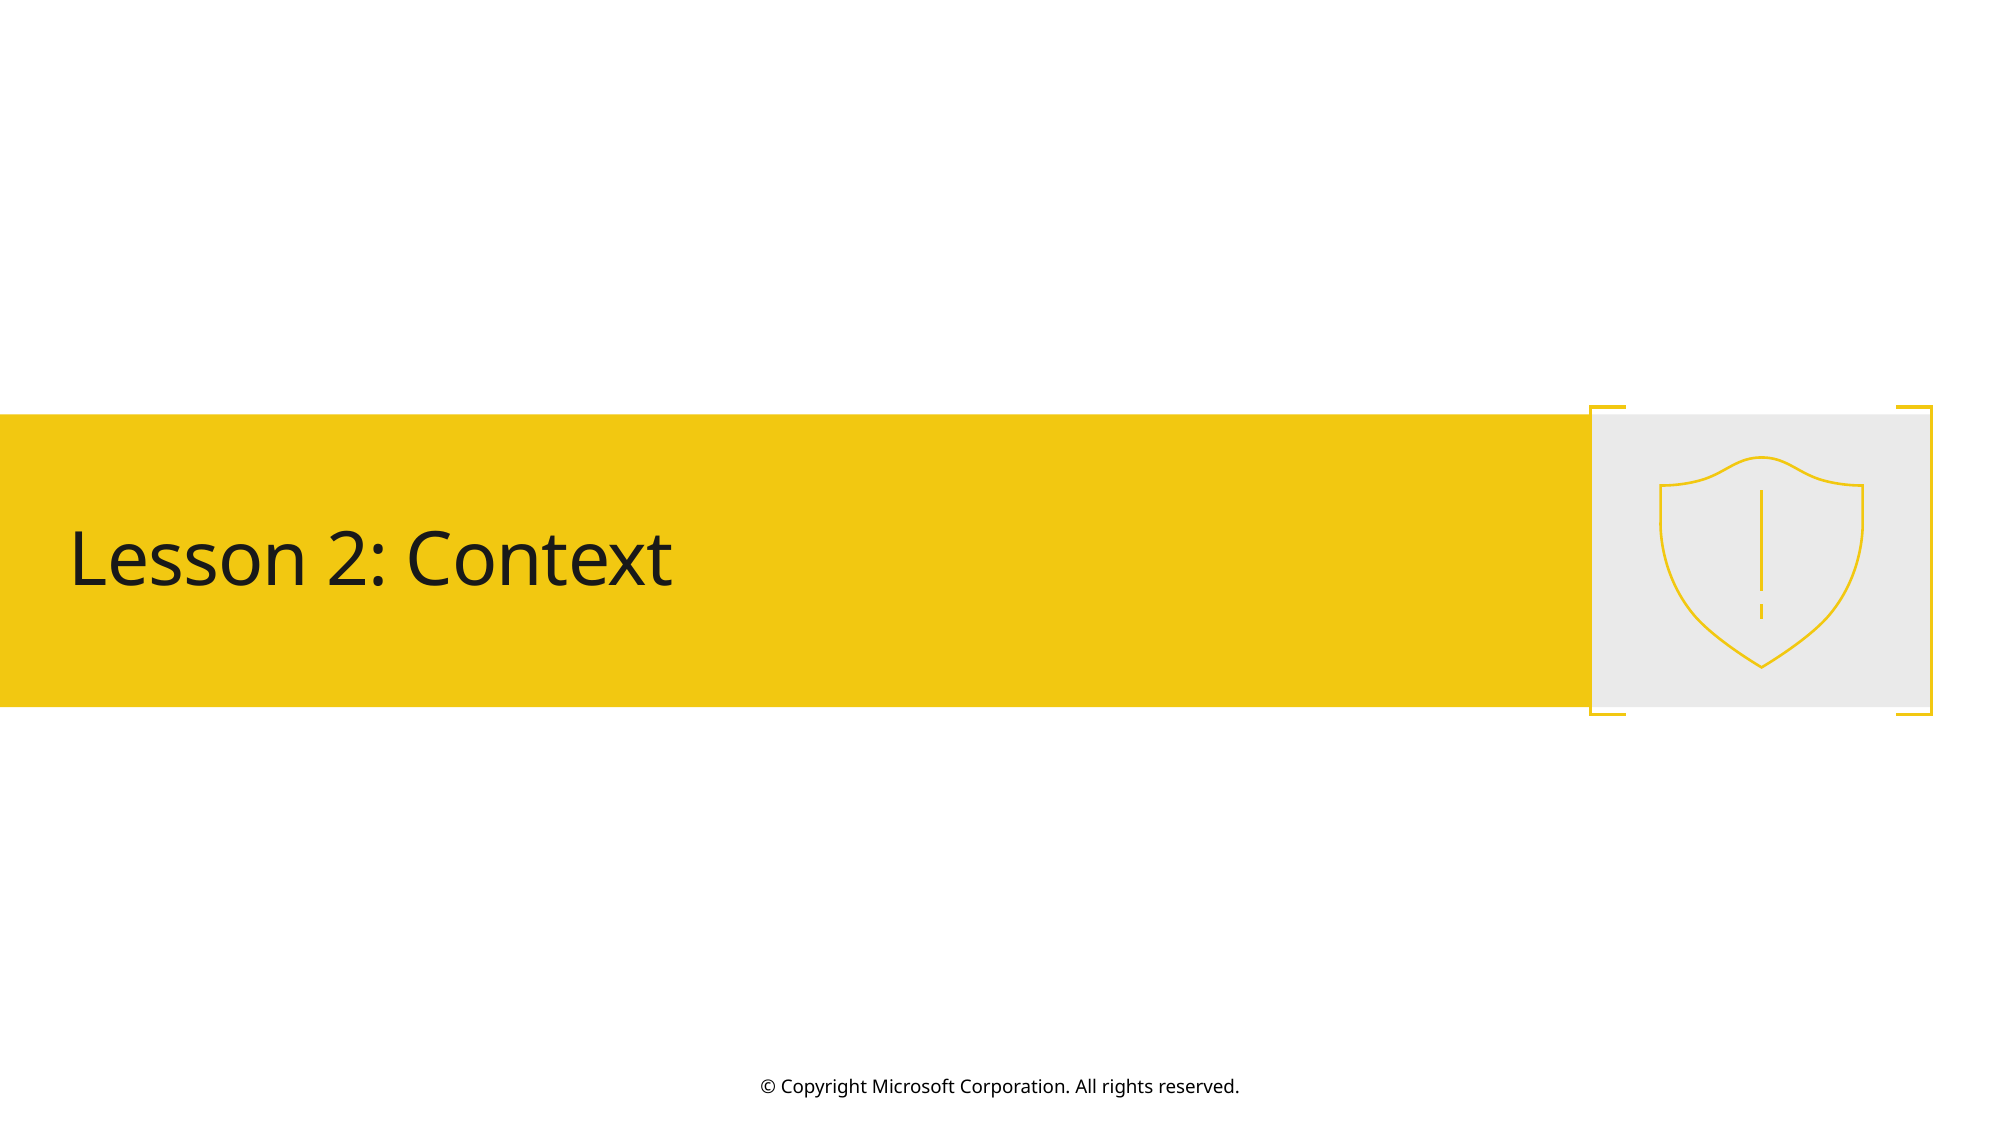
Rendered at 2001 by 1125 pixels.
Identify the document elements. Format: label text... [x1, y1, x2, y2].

text_box [1660, 457, 1863, 668]
title Lesson 2: Context [68, 414, 1577, 708]
